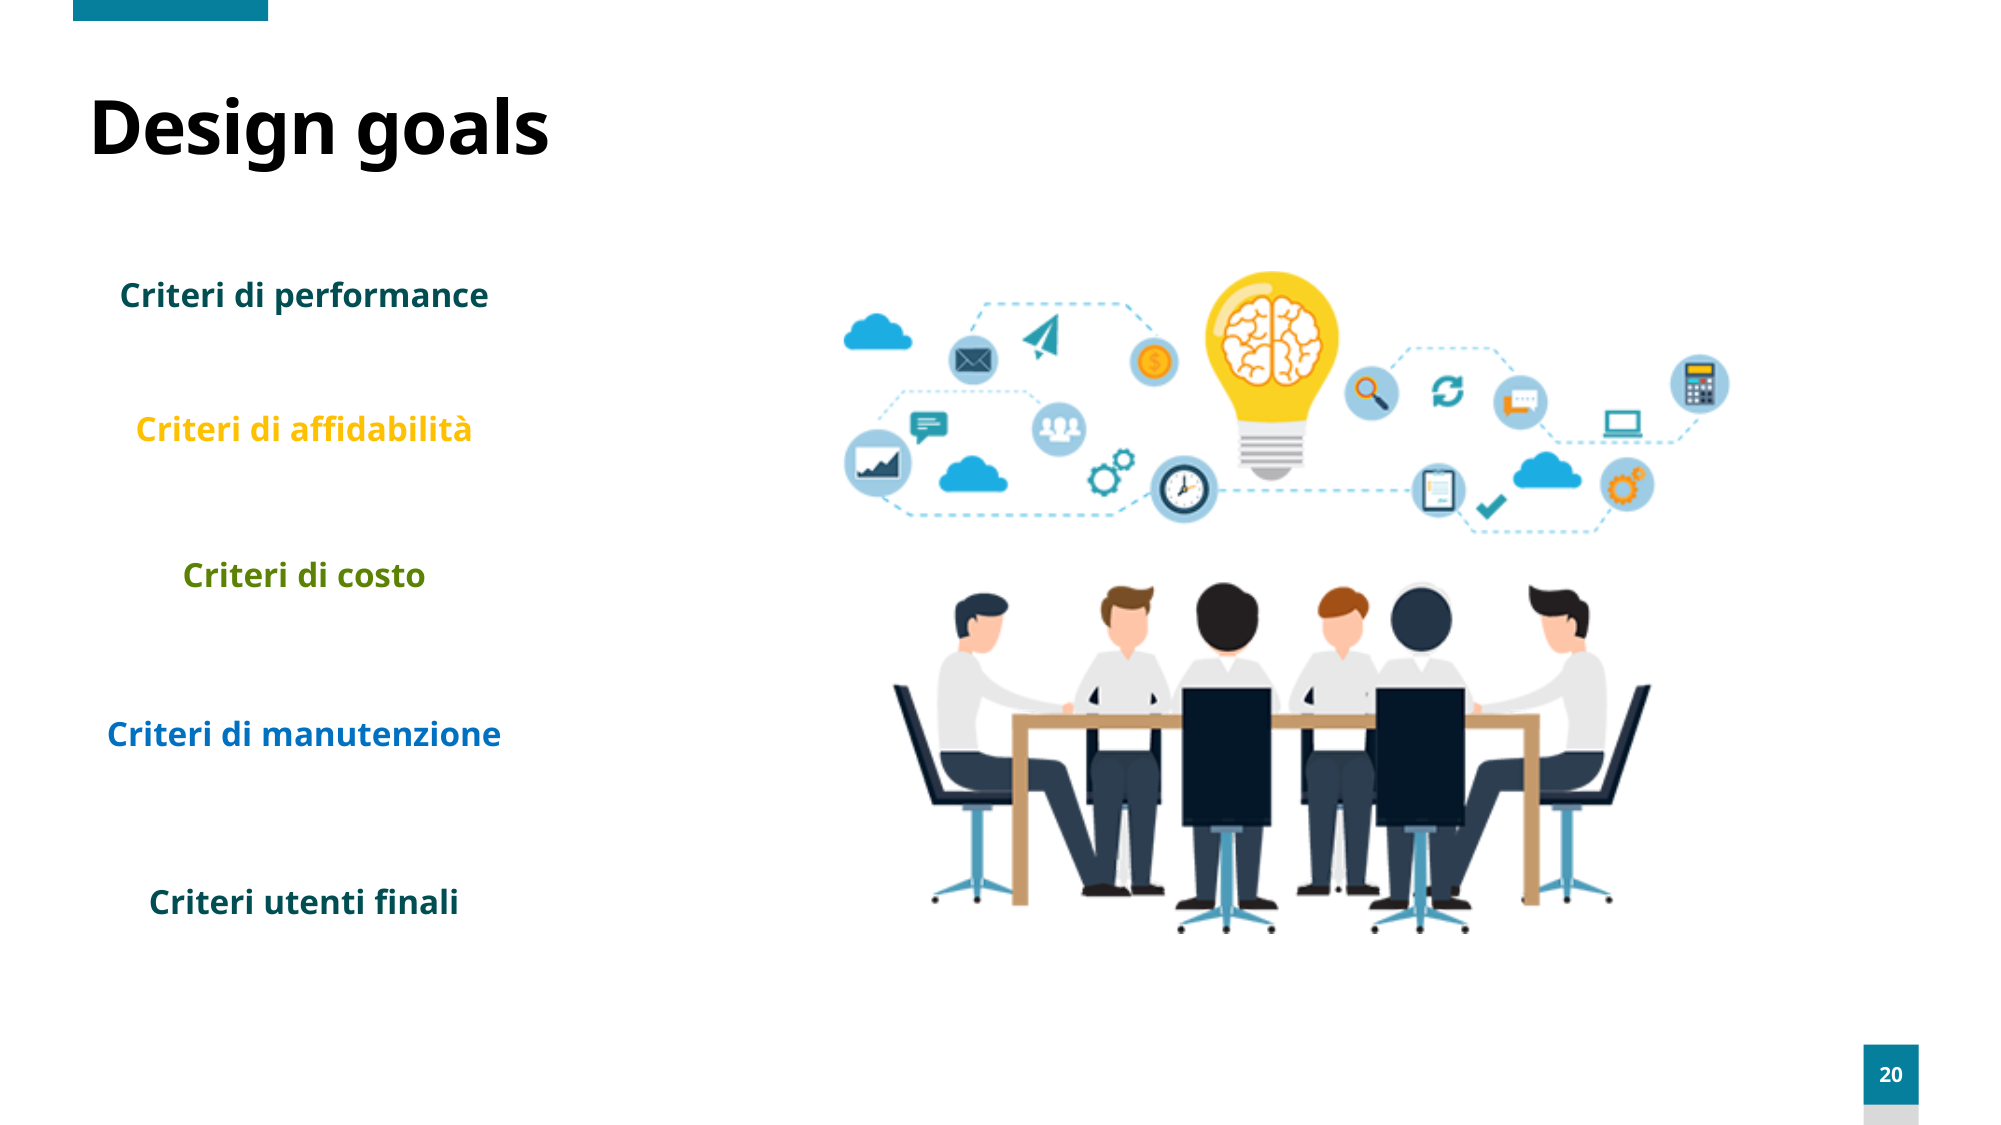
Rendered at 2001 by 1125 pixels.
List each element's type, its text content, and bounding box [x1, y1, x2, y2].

title Design goals [73, 82, 1907, 179]
text_box Criteri di costo [73, 551, 536, 607]
text_box Criteri di performance [73, 271, 536, 327]
list Criteri di manutenzione [73, 710, 536, 765]
list Criteri di affidabilità [73, 404, 536, 460]
picture [719, 271, 1854, 934]
list Criteri utenti finali [73, 878, 536, 934]
